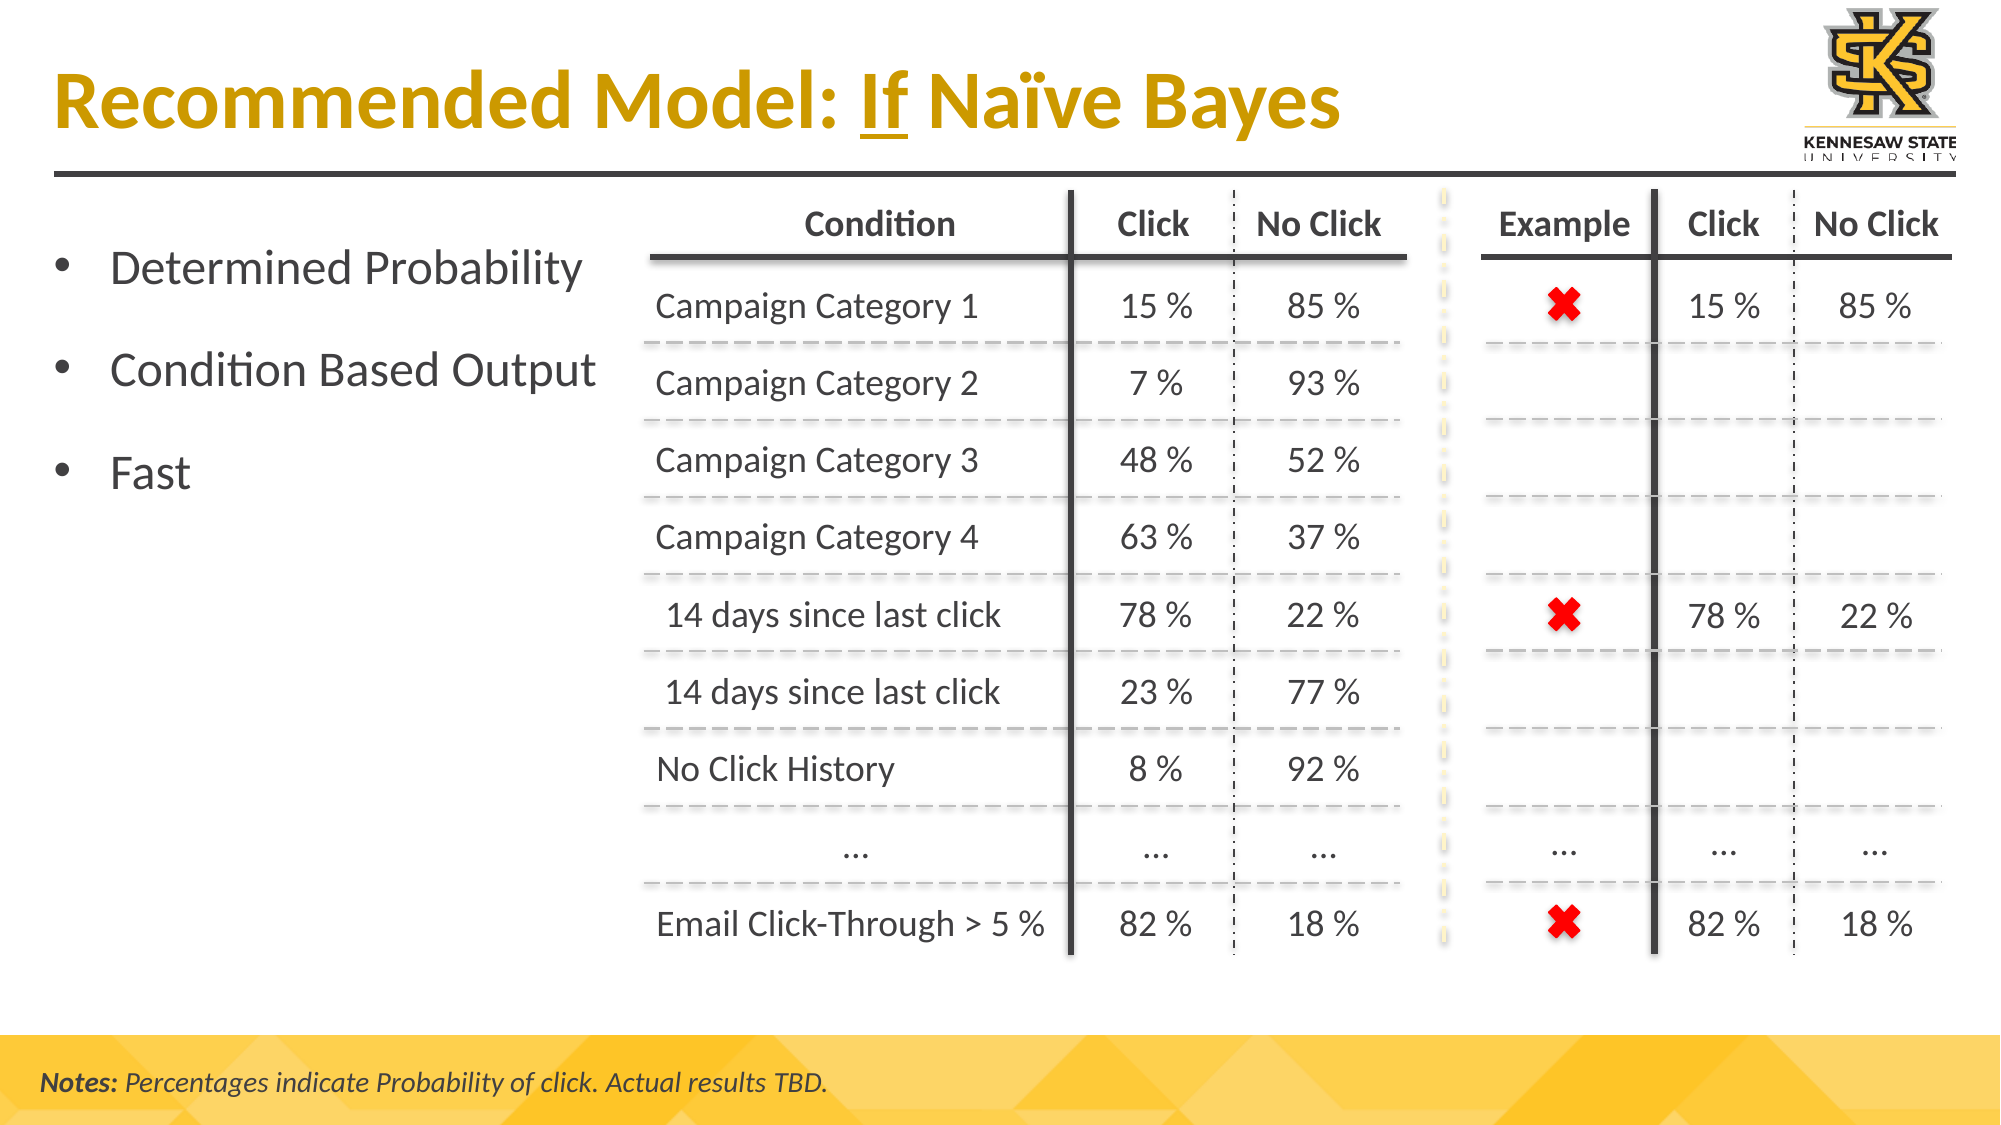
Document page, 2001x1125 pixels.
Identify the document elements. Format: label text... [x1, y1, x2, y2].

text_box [640, 189, 1407, 894]
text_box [1473, 188, 1960, 955]
text_box Determined Probability Condition Based Output Fast [53, 204, 739, 1007]
text_box Notes: Percentages indicate Probability of click. Actual results TBD. [24, 1055, 1957, 1125]
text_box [641, 890, 1403, 952]
title Recommended Model: If Naïve Bayes [53, 33, 1731, 157]
